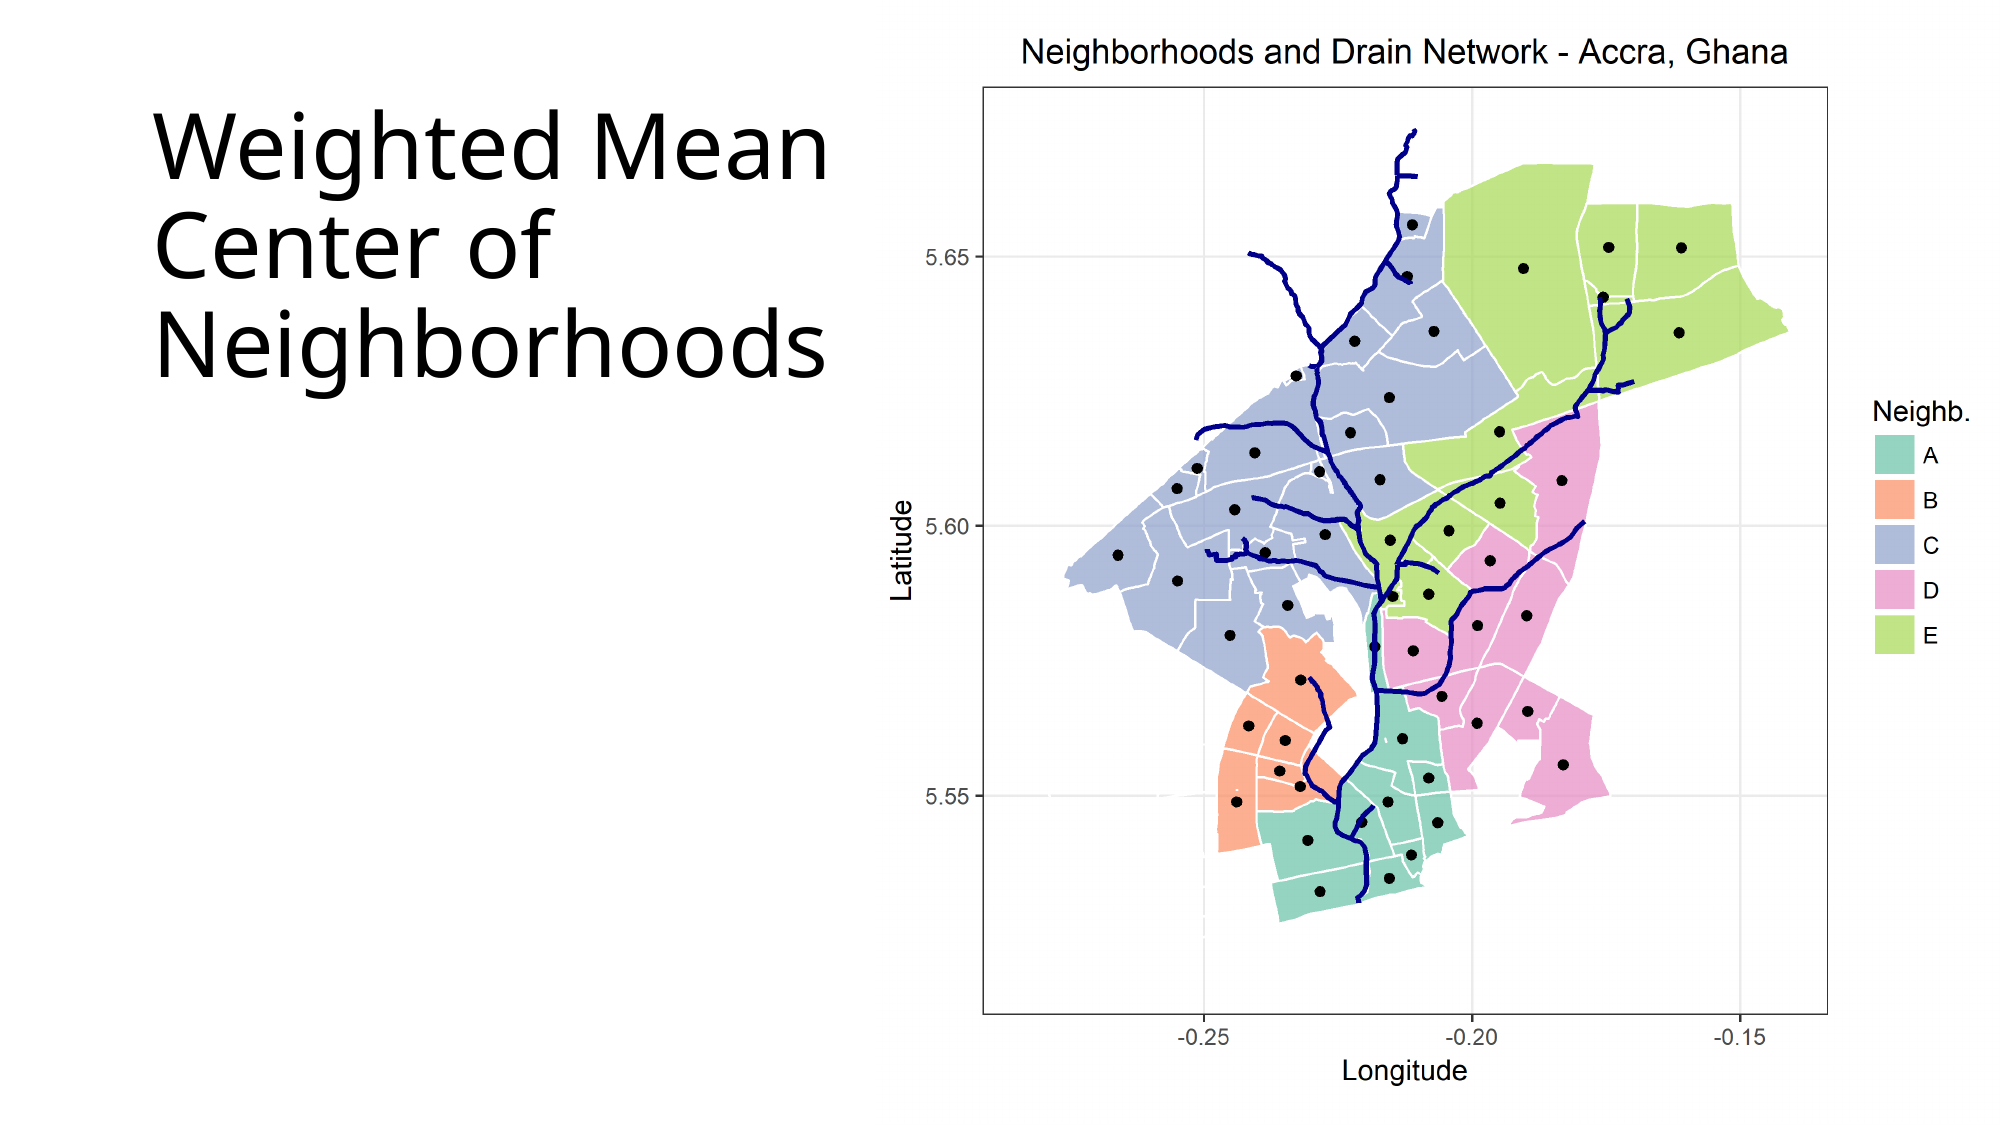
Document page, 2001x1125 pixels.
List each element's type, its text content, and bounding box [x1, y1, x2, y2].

picture [874, 0, 2000, 1125]
title Weighted Mean Center of Neighborhoods [137, 59, 874, 438]
